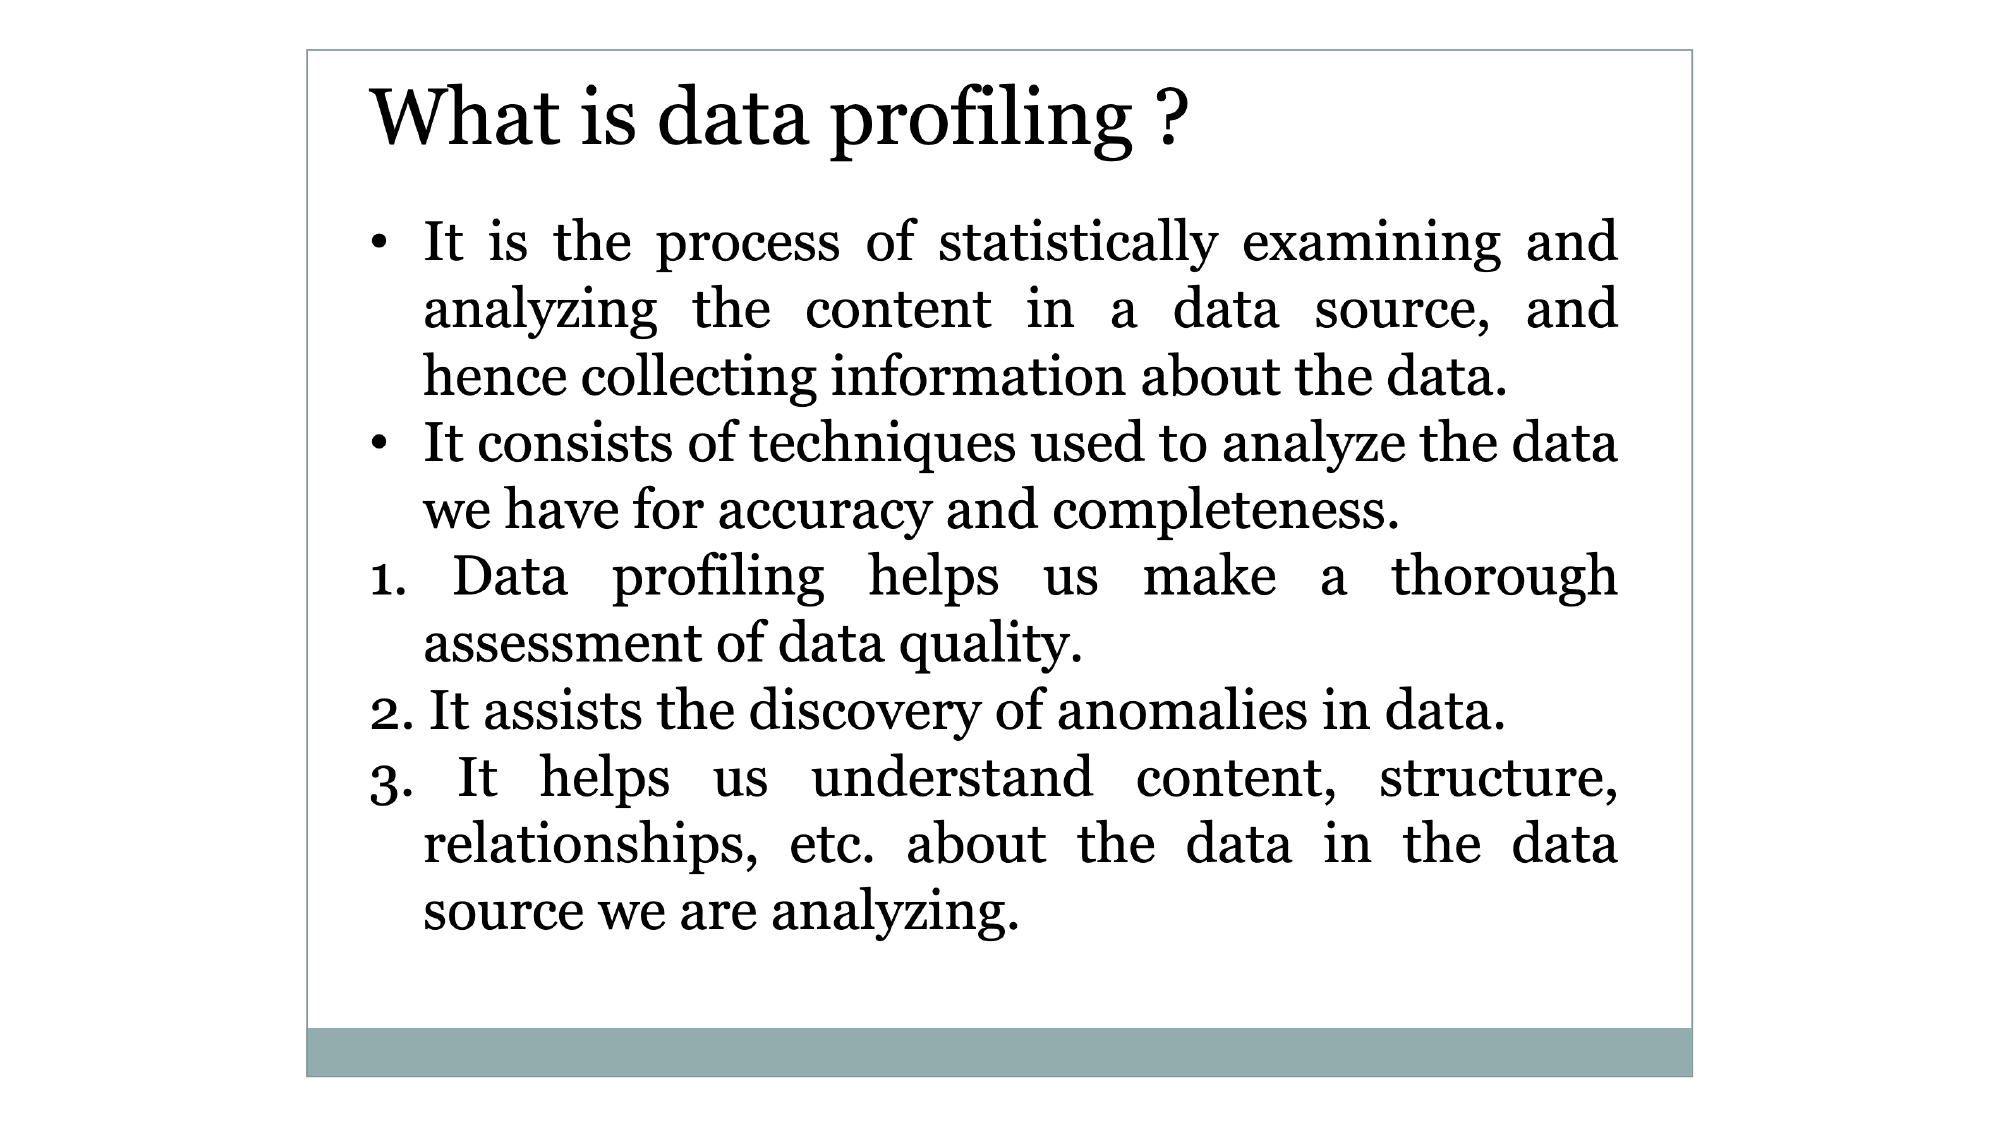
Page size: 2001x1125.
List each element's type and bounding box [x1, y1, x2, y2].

list [286, 30, 1714, 1095]
